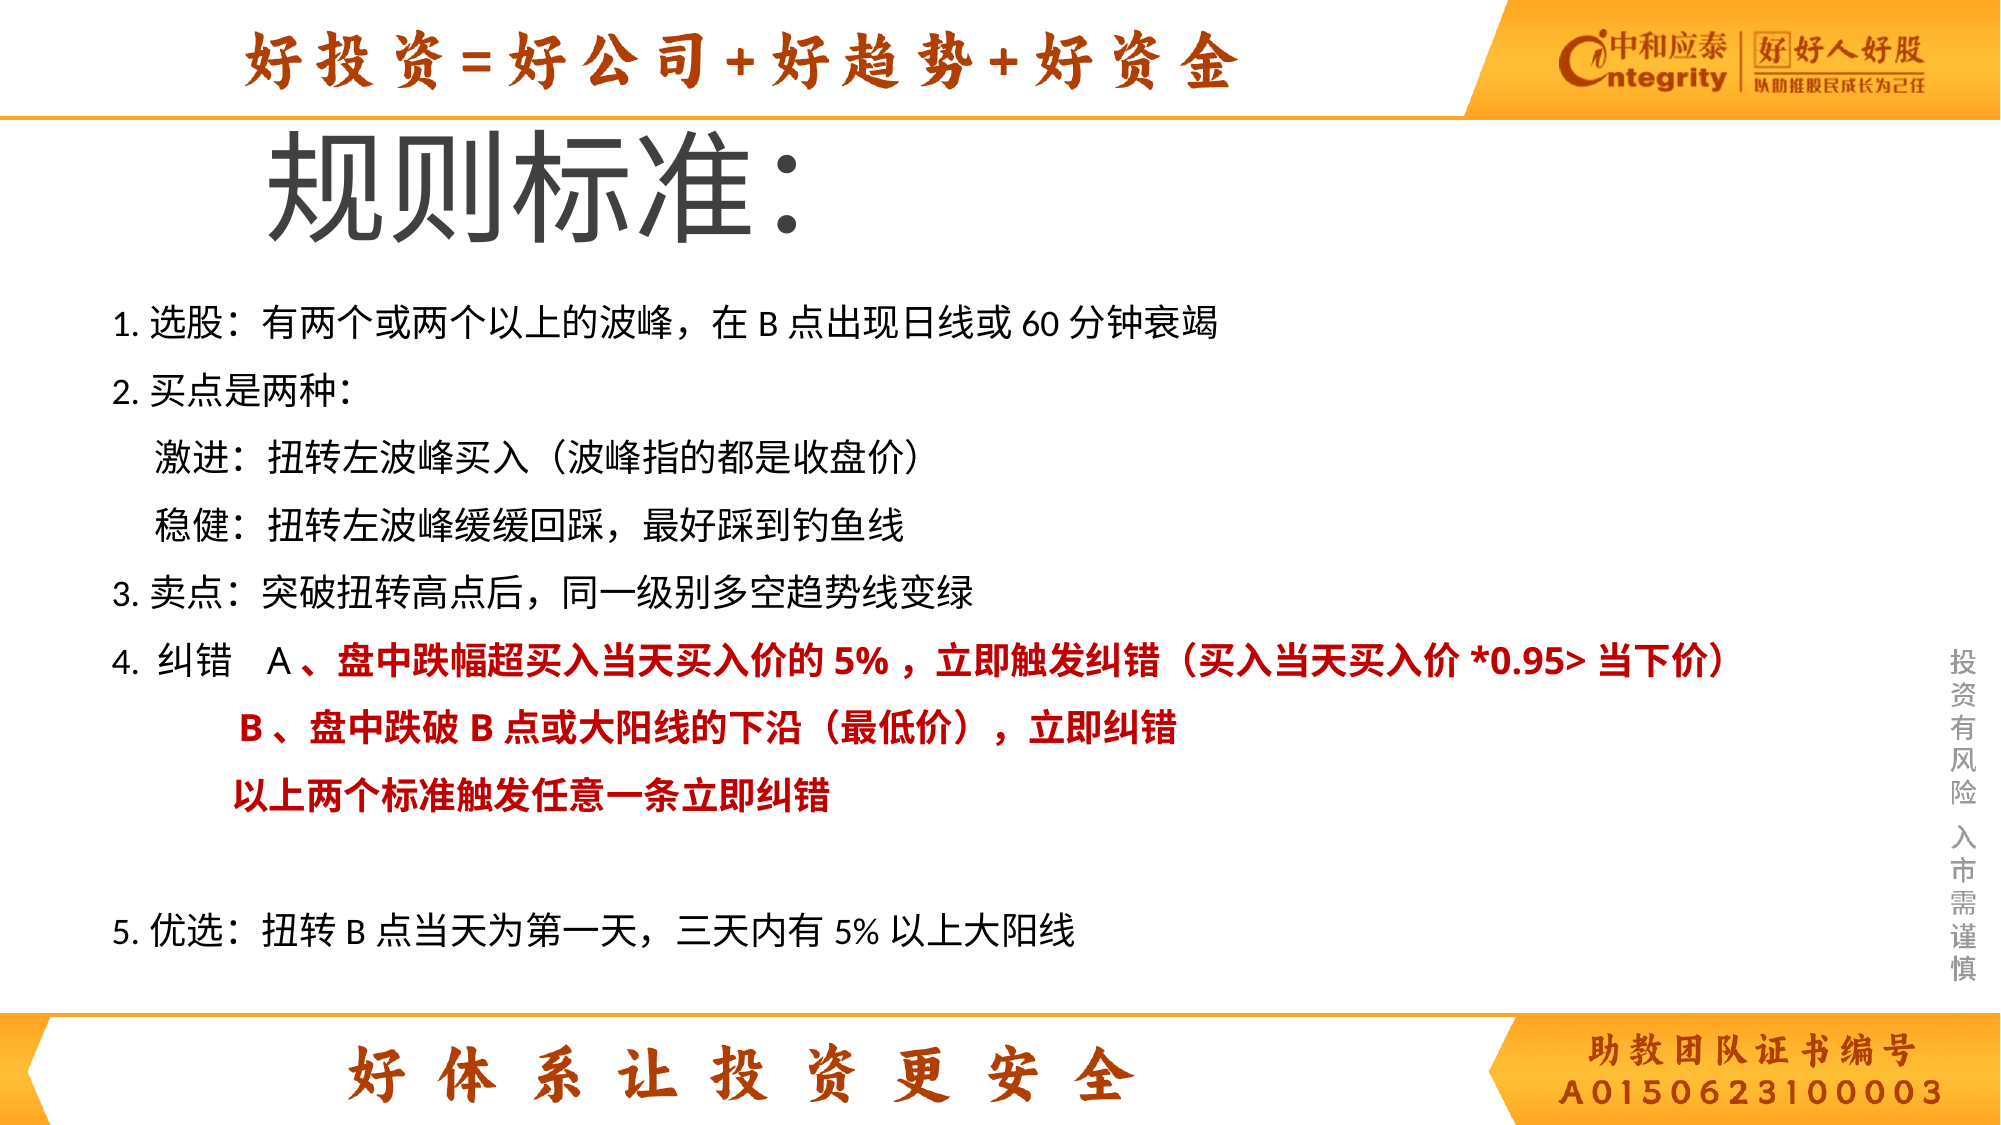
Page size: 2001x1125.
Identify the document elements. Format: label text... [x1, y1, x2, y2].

list 规则标准： [249, 120, 1750, 184]
picture [0, 0, 2001, 1125]
text_box 1.选股：有两个或两个以上的波峰，在B点出现日线或60分钟衰竭 2.买点是两种： 激进：扭转左波峰买入（波峰指的都是收盘价） 稳健：扭转左波峰缓缓回踩，最好踩到钓鱼线 3.卖点：突破扭转高点后，同一级别多空趋势线变绿 4. 纠错 A、盘中跌幅超买入当天买入价的5%，立即触发纠错（买入当天买入价*0.95>当下价） B、盘中跌破B点或大阳线的下沿（最低价），立即纠错 以上两个标准触发任意一条立即纠错 5.优选：扭转B点当天为第一天，三天内有5%以上大阳线 [96, 269, 1797, 1000]
